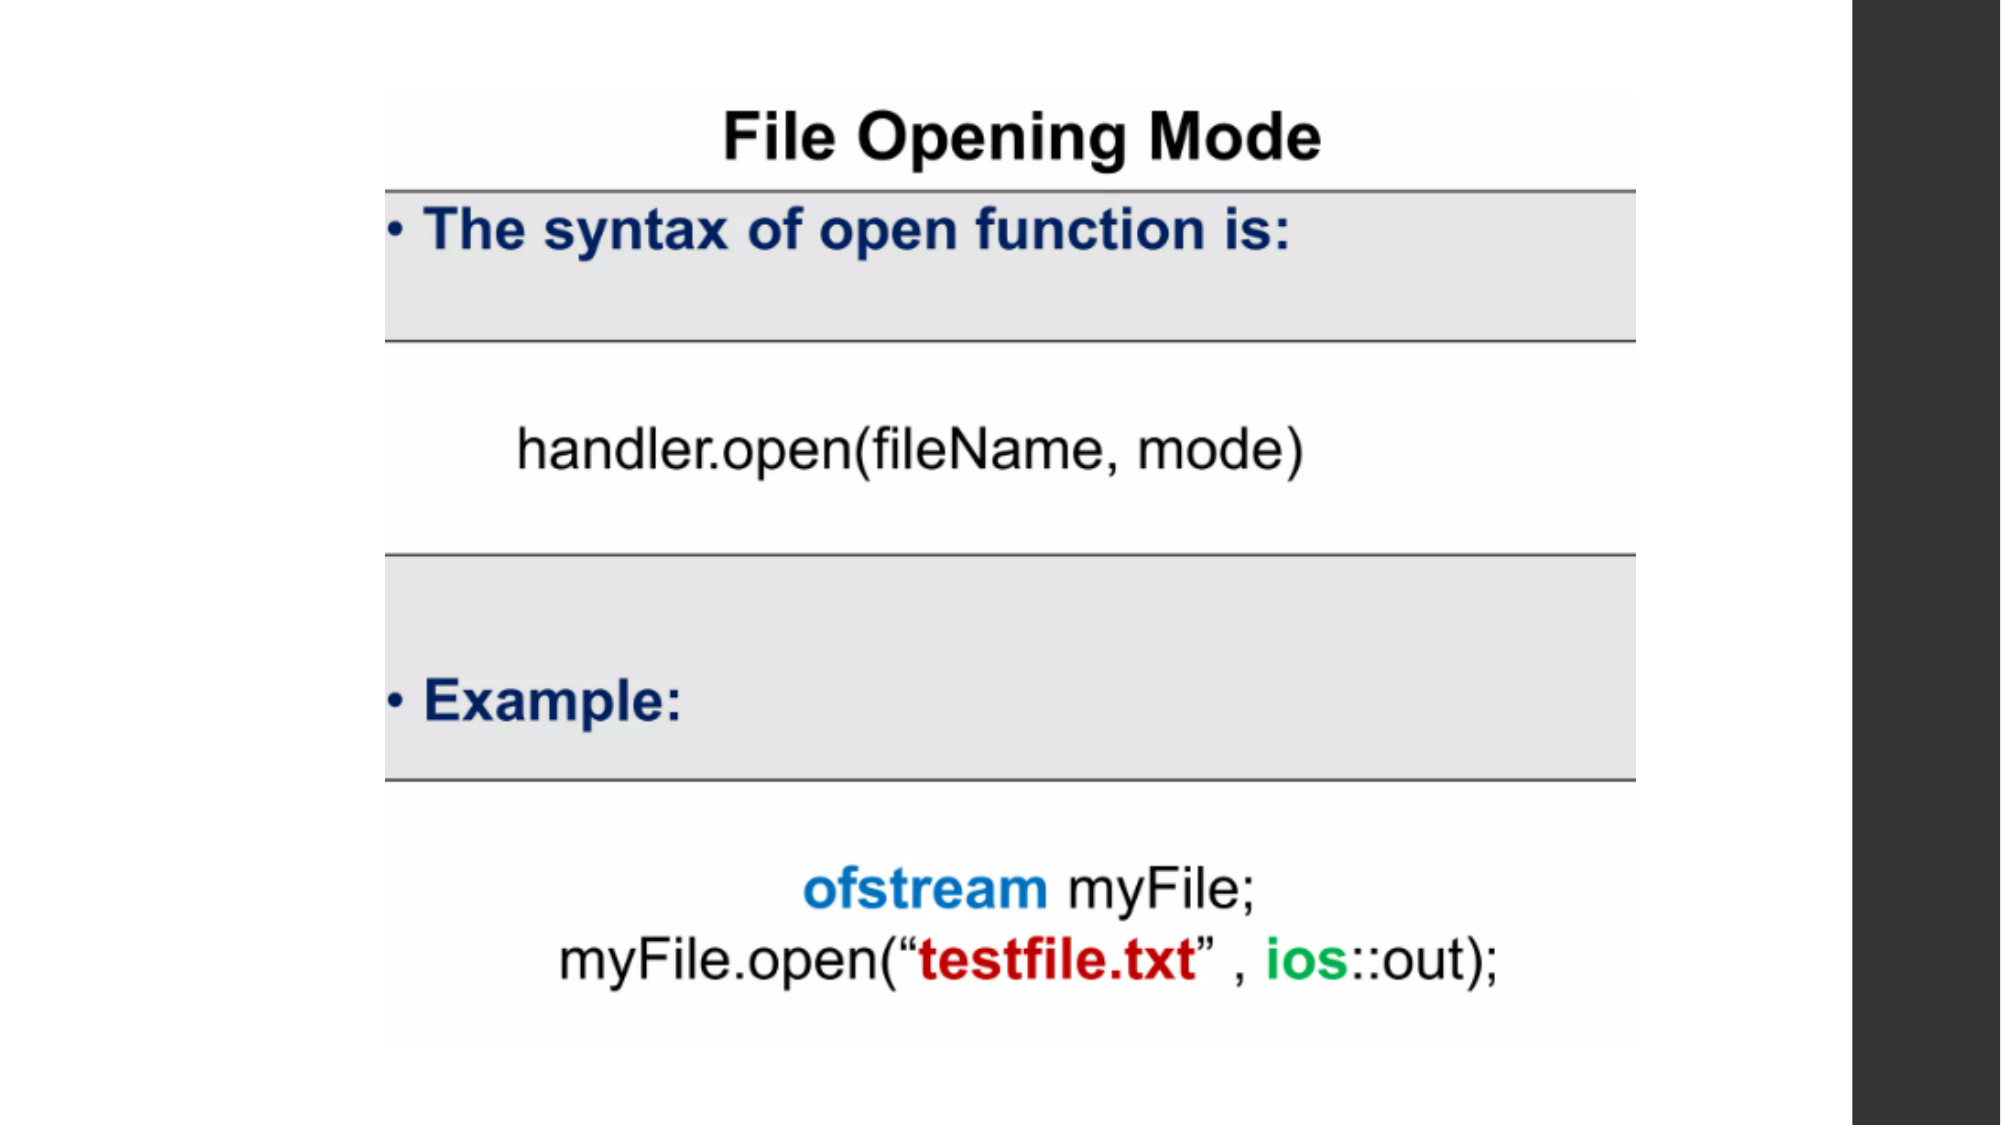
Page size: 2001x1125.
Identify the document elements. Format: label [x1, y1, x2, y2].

picture [385, 93, 1636, 1048]
